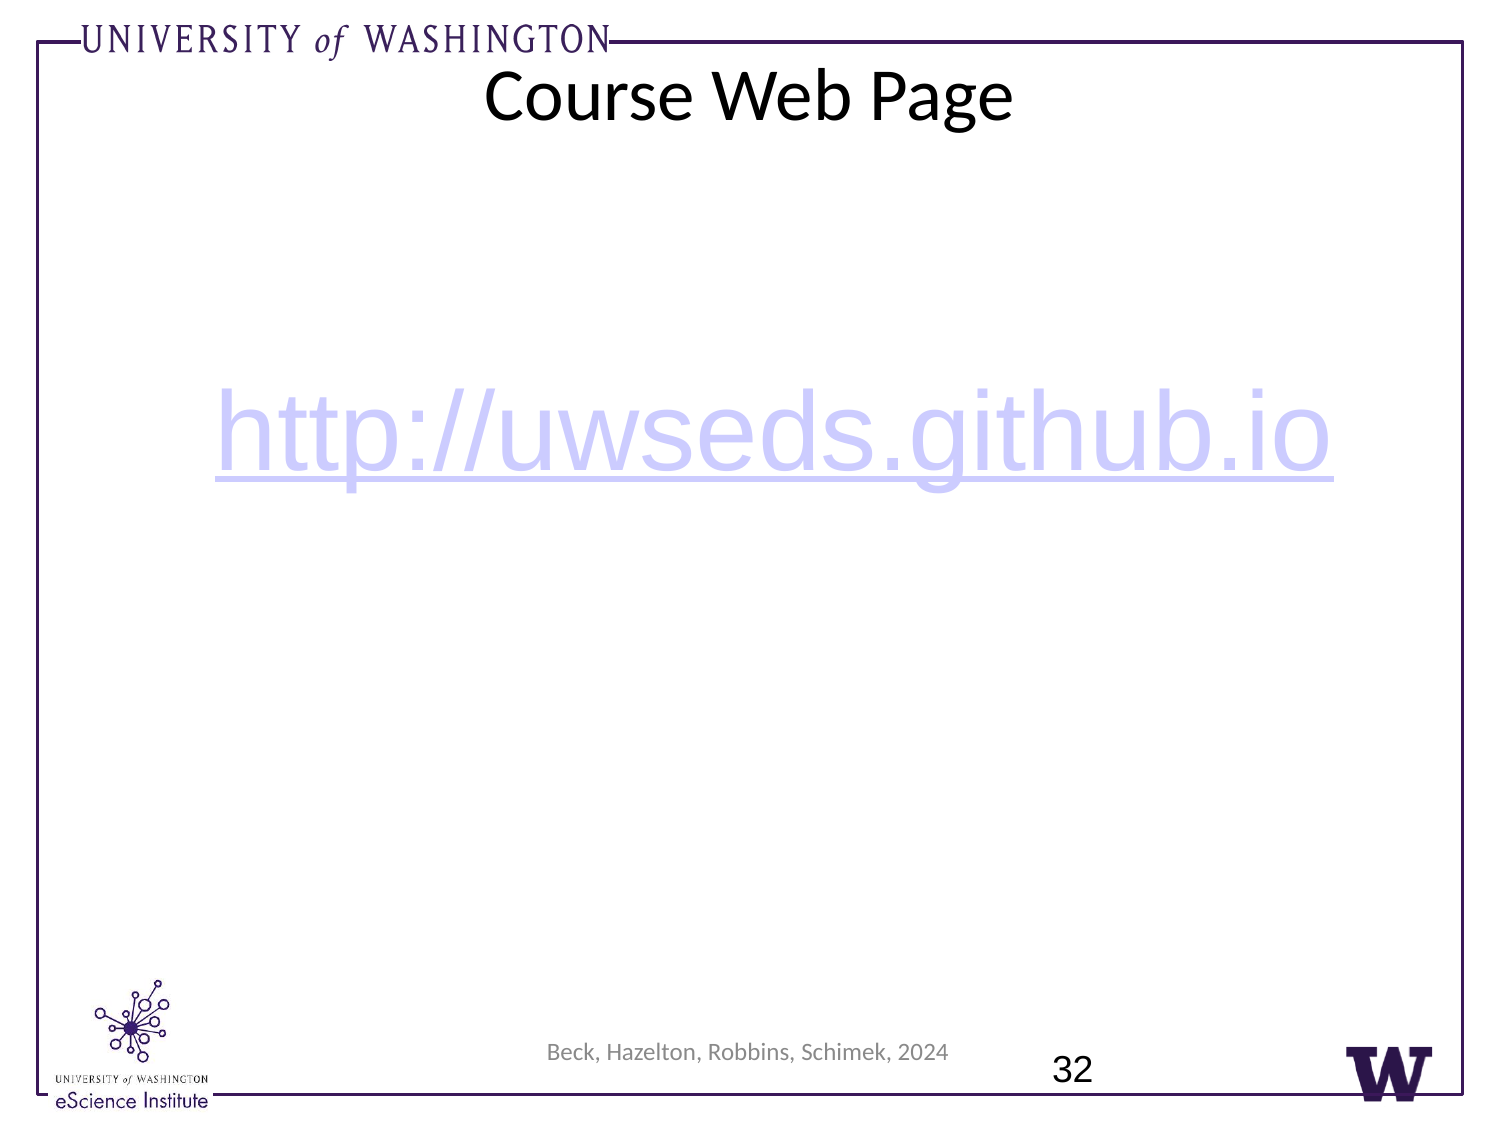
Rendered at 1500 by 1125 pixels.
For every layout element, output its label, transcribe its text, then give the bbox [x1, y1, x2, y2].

picture [1339, 1096, 1438, 1107]
text_box 32 [1037, 1037, 1325, 1098]
picture [81, 24, 609, 37]
text_box Course Web Page [74, 37, 1425, 175]
footer Beck, Hazelton, Robbins, Schimek, 2024 [510, 1027, 986, 1088]
picture [48, 978, 213, 1113]
text_box http://uwseds.github.io [199, 349, 1413, 681]
picture [1339, 1041, 1438, 1093]
